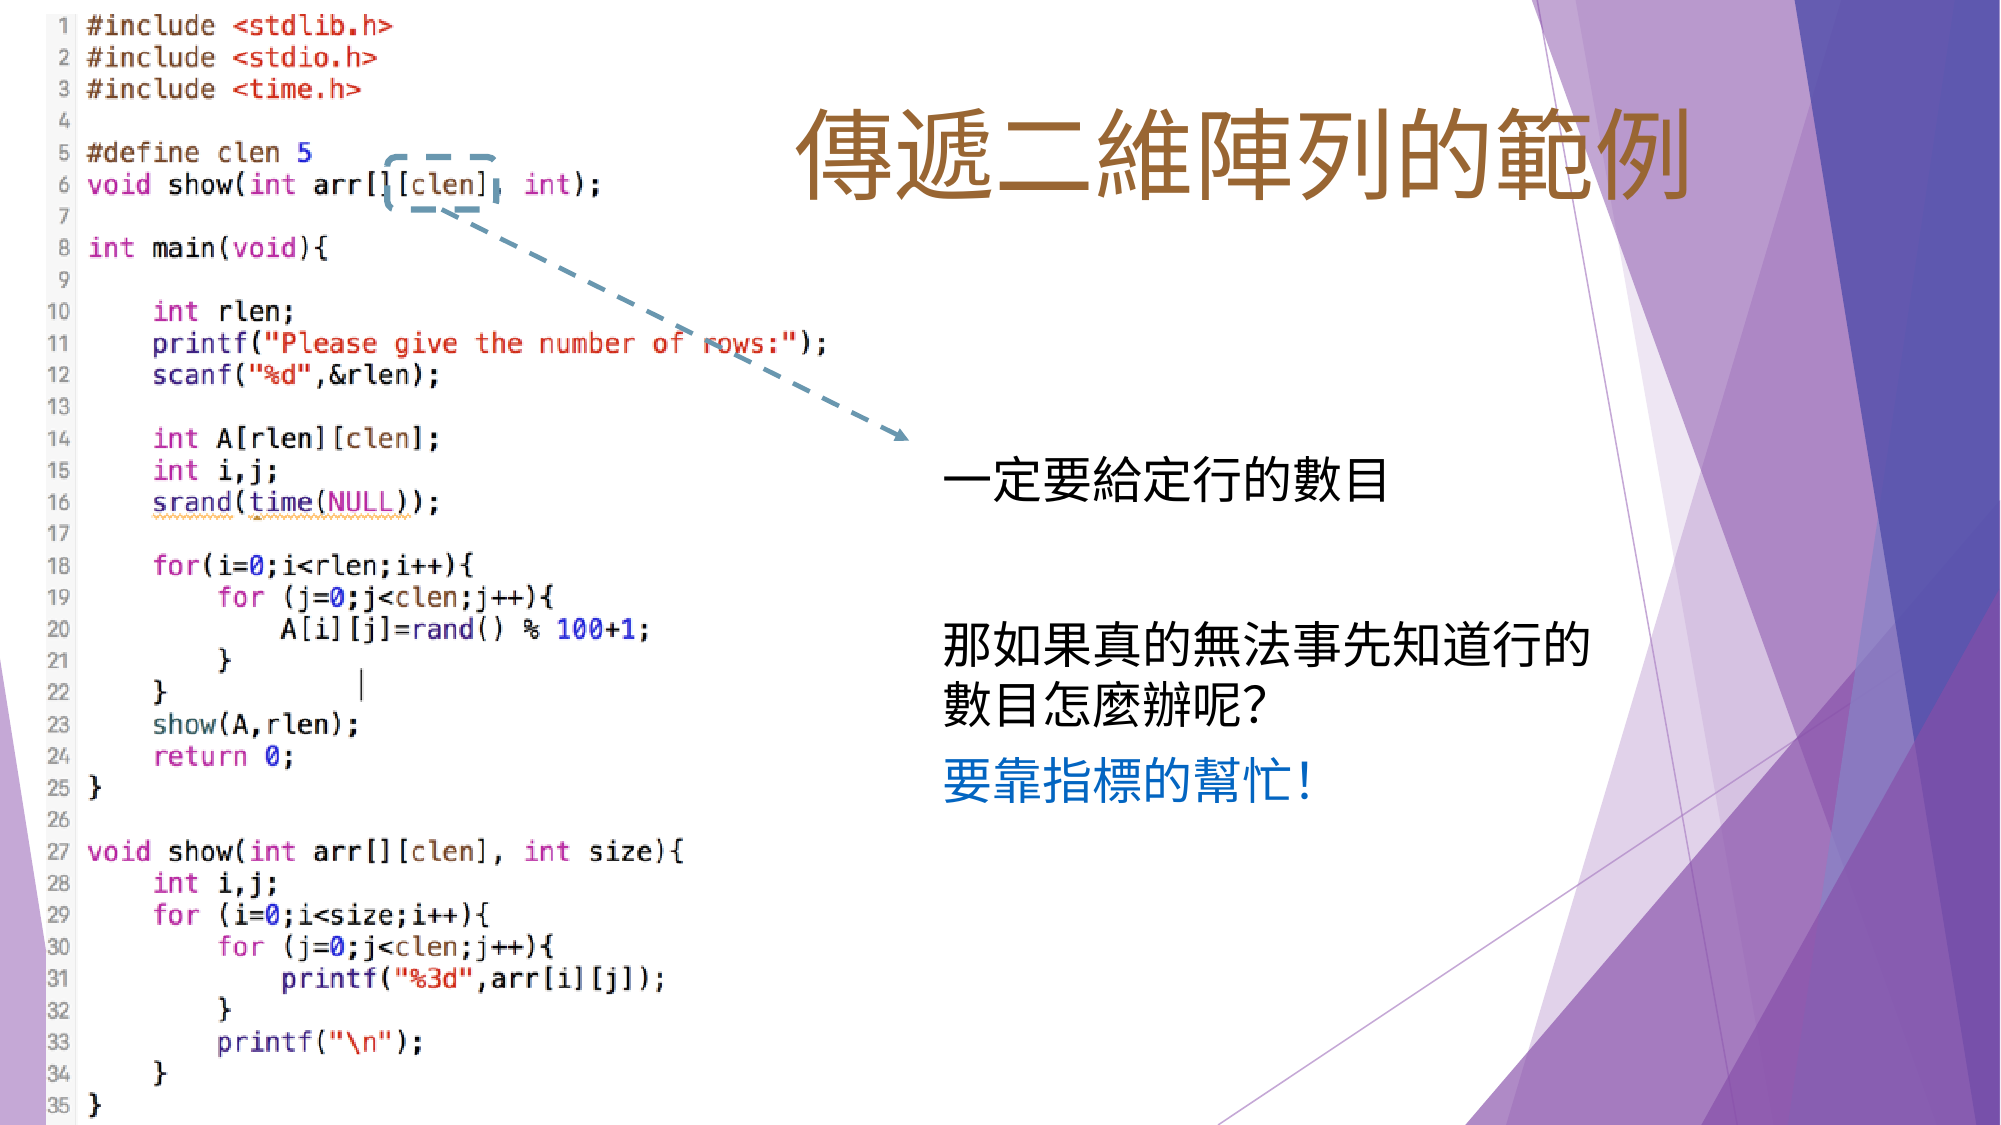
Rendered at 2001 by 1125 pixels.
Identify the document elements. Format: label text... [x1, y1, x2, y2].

picture [46, 13, 825, 1125]
title 傳遞二維陣列的範例 [830, 84, 2000, 210]
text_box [441, 209, 910, 441]
text_box 要靠指標的幫忙！ [927, 741, 1362, 817]
text_box 那如果真的無法事先知道⾏的 數⽬怎麼辦呢？ [927, 605, 1928, 741]
text_box ⼀定要給定⾏的數⽬ [927, 440, 1413, 516]
